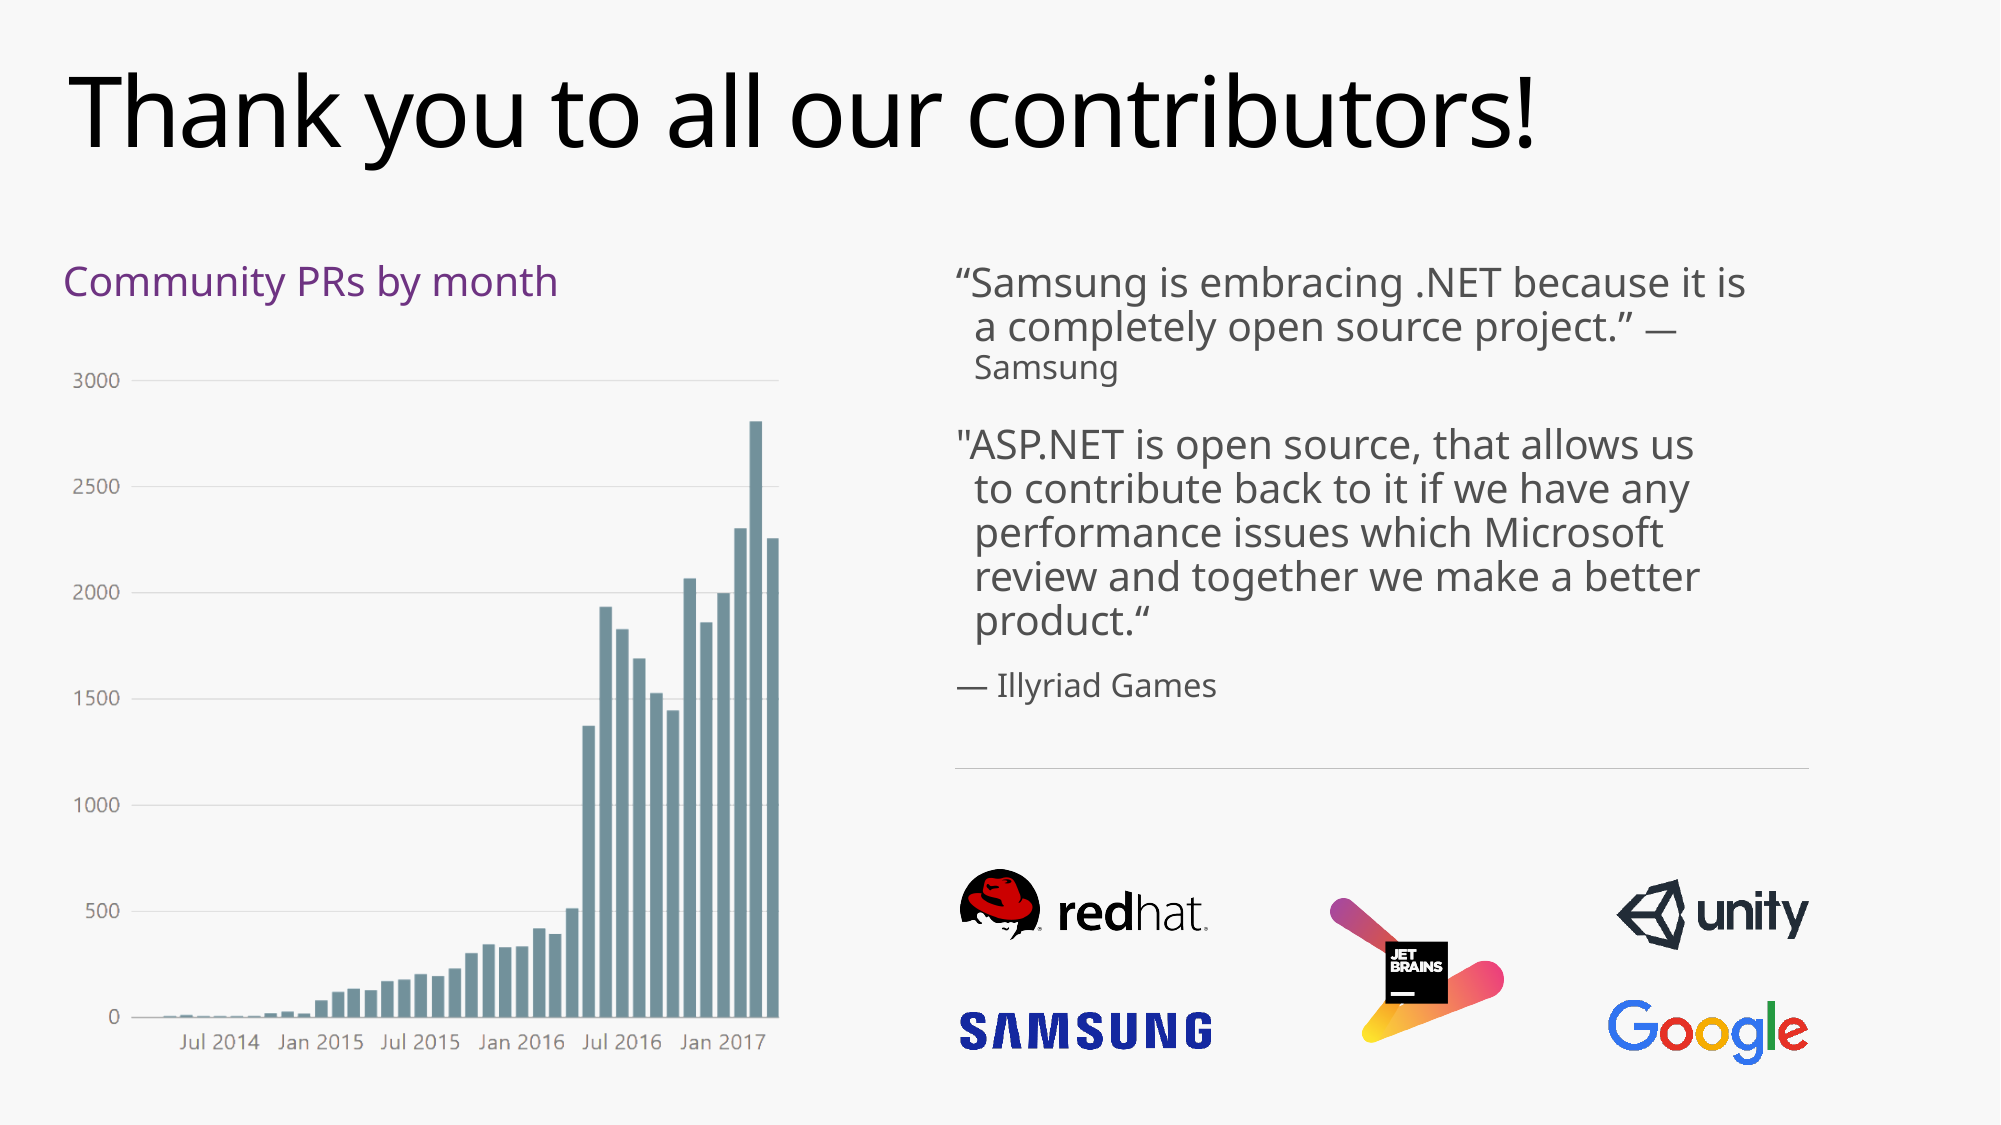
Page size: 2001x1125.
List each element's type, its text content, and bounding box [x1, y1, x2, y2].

text_box "ASP.NET is open source, that allows us to contribute back to it if we have any performance issues which Microsoft review and together we make a better product.“ — Illyriad Games [926, 400, 1809, 728]
picture [1605, 998, 1809, 1067]
picture [1615, 878, 1810, 950]
picture [1330, 897, 1504, 1044]
title Thank you to all our contributors! [44, 47, 1957, 196]
text_box “Samsung is embracing .NET because it is a completely open source project.” — Samsung [926, 238, 1829, 410]
text_box Community PRs by month [33, 238, 590, 328]
picture [955, 1006, 1216, 1056]
picture [960, 869, 1218, 949]
picture [66, 366, 802, 1064]
